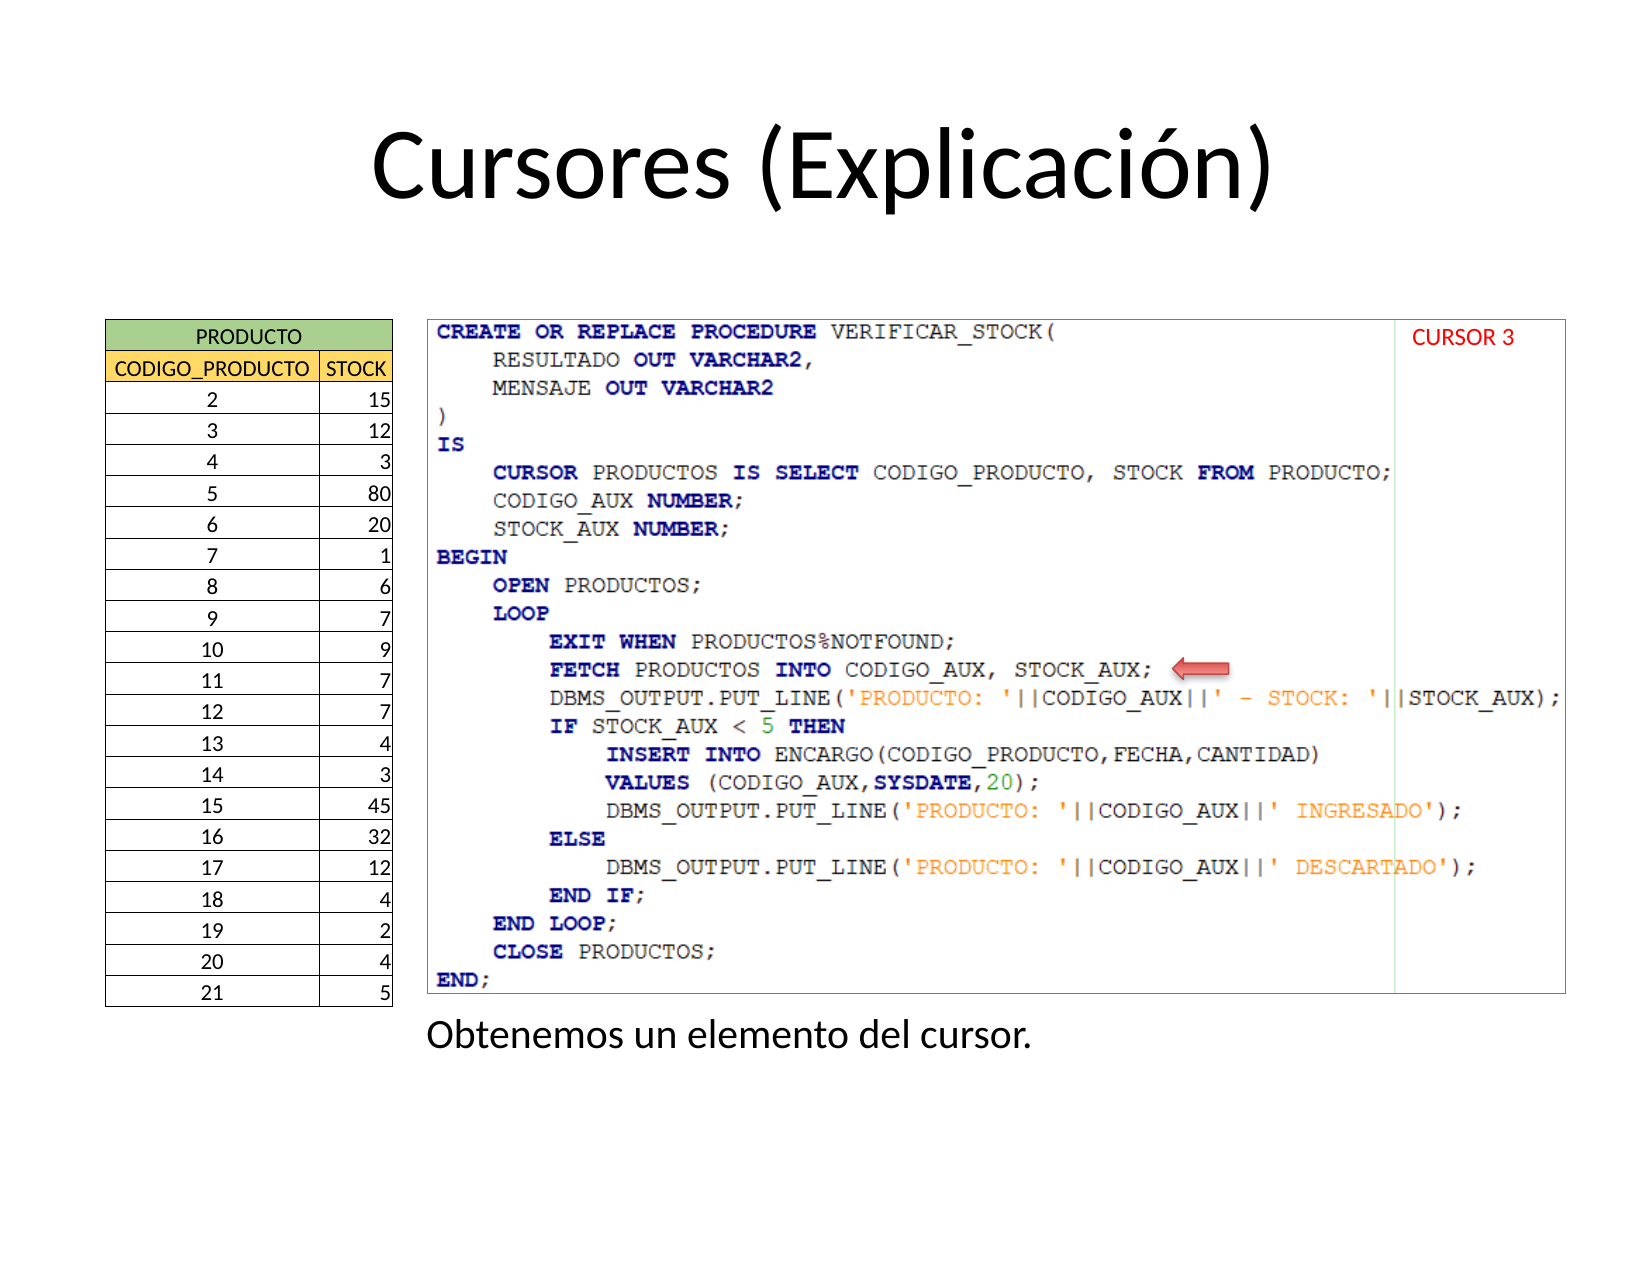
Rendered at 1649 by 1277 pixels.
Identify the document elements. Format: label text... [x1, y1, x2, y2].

table_cell 17 [106, 851, 319, 881]
table_cell 7 [320, 601, 392, 631]
table_cell 4 [320, 882, 392, 912]
table_cell 13 [106, 726, 319, 756]
table_cell 11 [106, 663, 319, 694]
table_cell 7 [106, 539, 319, 569]
table_cell 7 [320, 695, 392, 725]
table_cell 10 [106, 632, 319, 662]
table_cell 45 [320, 788, 392, 819]
table_cell 5 [106, 476, 319, 506]
table_cell 2 [106, 382, 319, 413]
table_cell 14 [106, 757, 319, 787]
table_cell 7 [320, 663, 392, 694]
table_cell STOCK [320, 351, 392, 381]
table_cell 15 [106, 788, 319, 819]
table_cell 1 [320, 539, 392, 569]
table_cell 4 [106, 445, 319, 475]
text_box CURSOR 3 [1397, 312, 1572, 358]
text_box Obtenemos un elemento del cursor. [411, 999, 1543, 1065]
table_cell 18 [106, 882, 319, 912]
table_cell 4 [320, 726, 392, 756]
table_cell 9 [320, 632, 392, 662]
table_header PRODUCTO [106, 320, 392, 350]
table_cell CODIGO_PRODUCTO [106, 351, 319, 381]
table_cell 12 [320, 414, 392, 444]
table_cell 6 [106, 507, 319, 538]
table_cell 32 [320, 820, 392, 850]
table_cell 12 [106, 695, 319, 725]
table_cell 4 [320, 945, 392, 975]
picture [427, 319, 1567, 994]
table_cell 9 [106, 601, 319, 631]
table_cell 20 [320, 507, 392, 538]
table_cell 6 [320, 570, 392, 600]
table_cell 19 [106, 913, 319, 944]
table_cell 20 [106, 945, 319, 975]
table_cell 80 [320, 476, 392, 506]
table_cell 15 [320, 382, 392, 413]
title Cursores (Explicación) [82, 51, 1566, 264]
table_cell 2 [320, 913, 392, 944]
table_cell 21 [106, 976, 319, 1006]
table_cell 3 [106, 414, 319, 444]
table_cell 16 [106, 820, 319, 850]
table_cell 12 [320, 851, 392, 881]
table_cell 8 [106, 570, 319, 600]
table_cell 3 [320, 757, 392, 787]
table_cell 3 [320, 445, 392, 475]
table_cell 5 [320, 976, 392, 1006]
